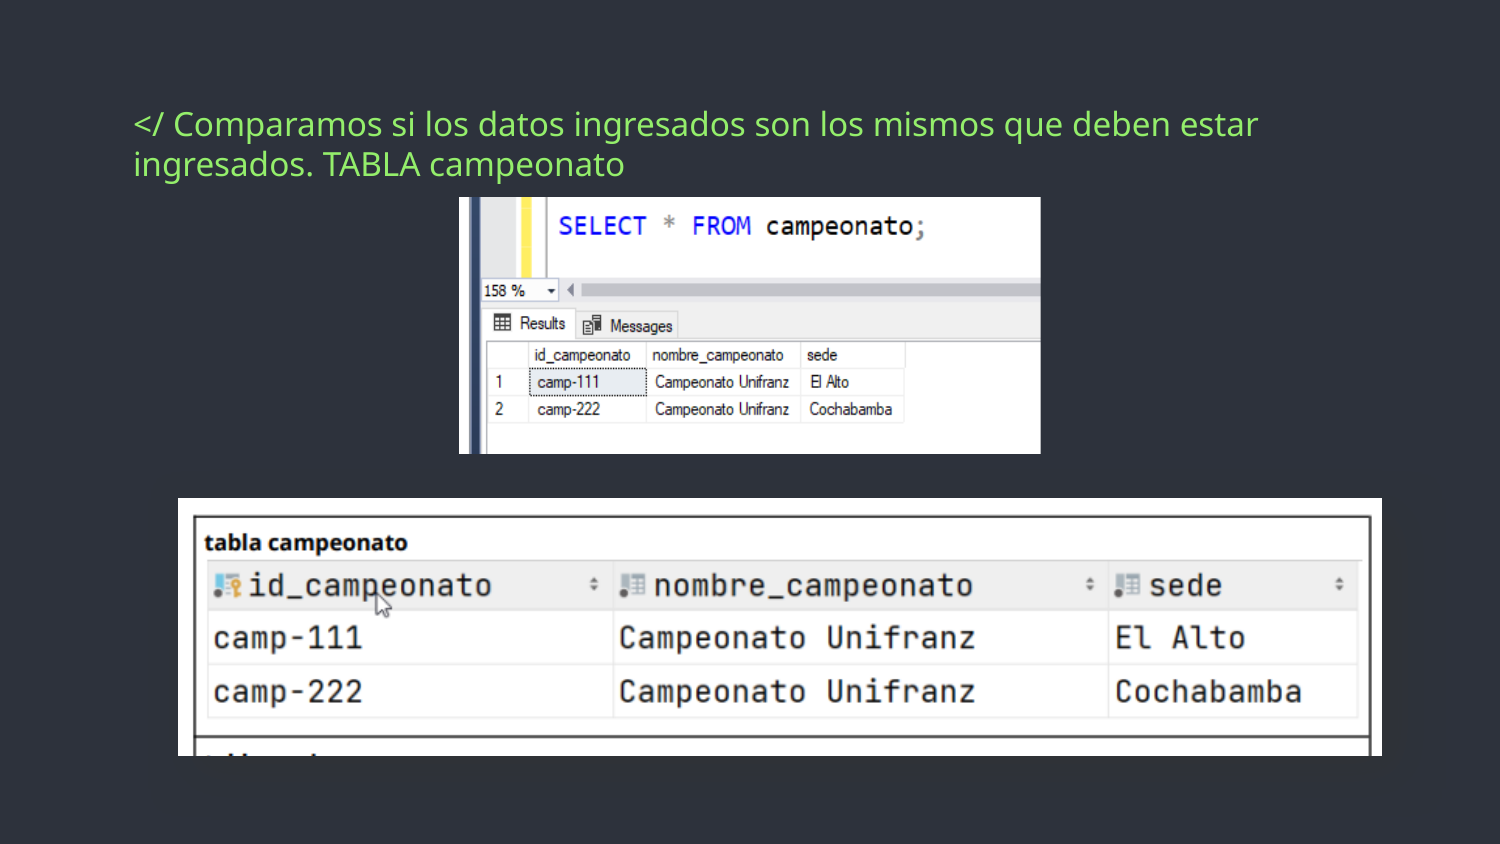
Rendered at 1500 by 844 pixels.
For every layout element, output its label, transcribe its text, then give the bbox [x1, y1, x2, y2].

title </ Comparamos si los datos ingresados son los mismos que deben estar ingresados. TABLA campeonato [118, 88, 1382, 183]
picture [458, 196, 1041, 454]
picture [177, 498, 1383, 756]
